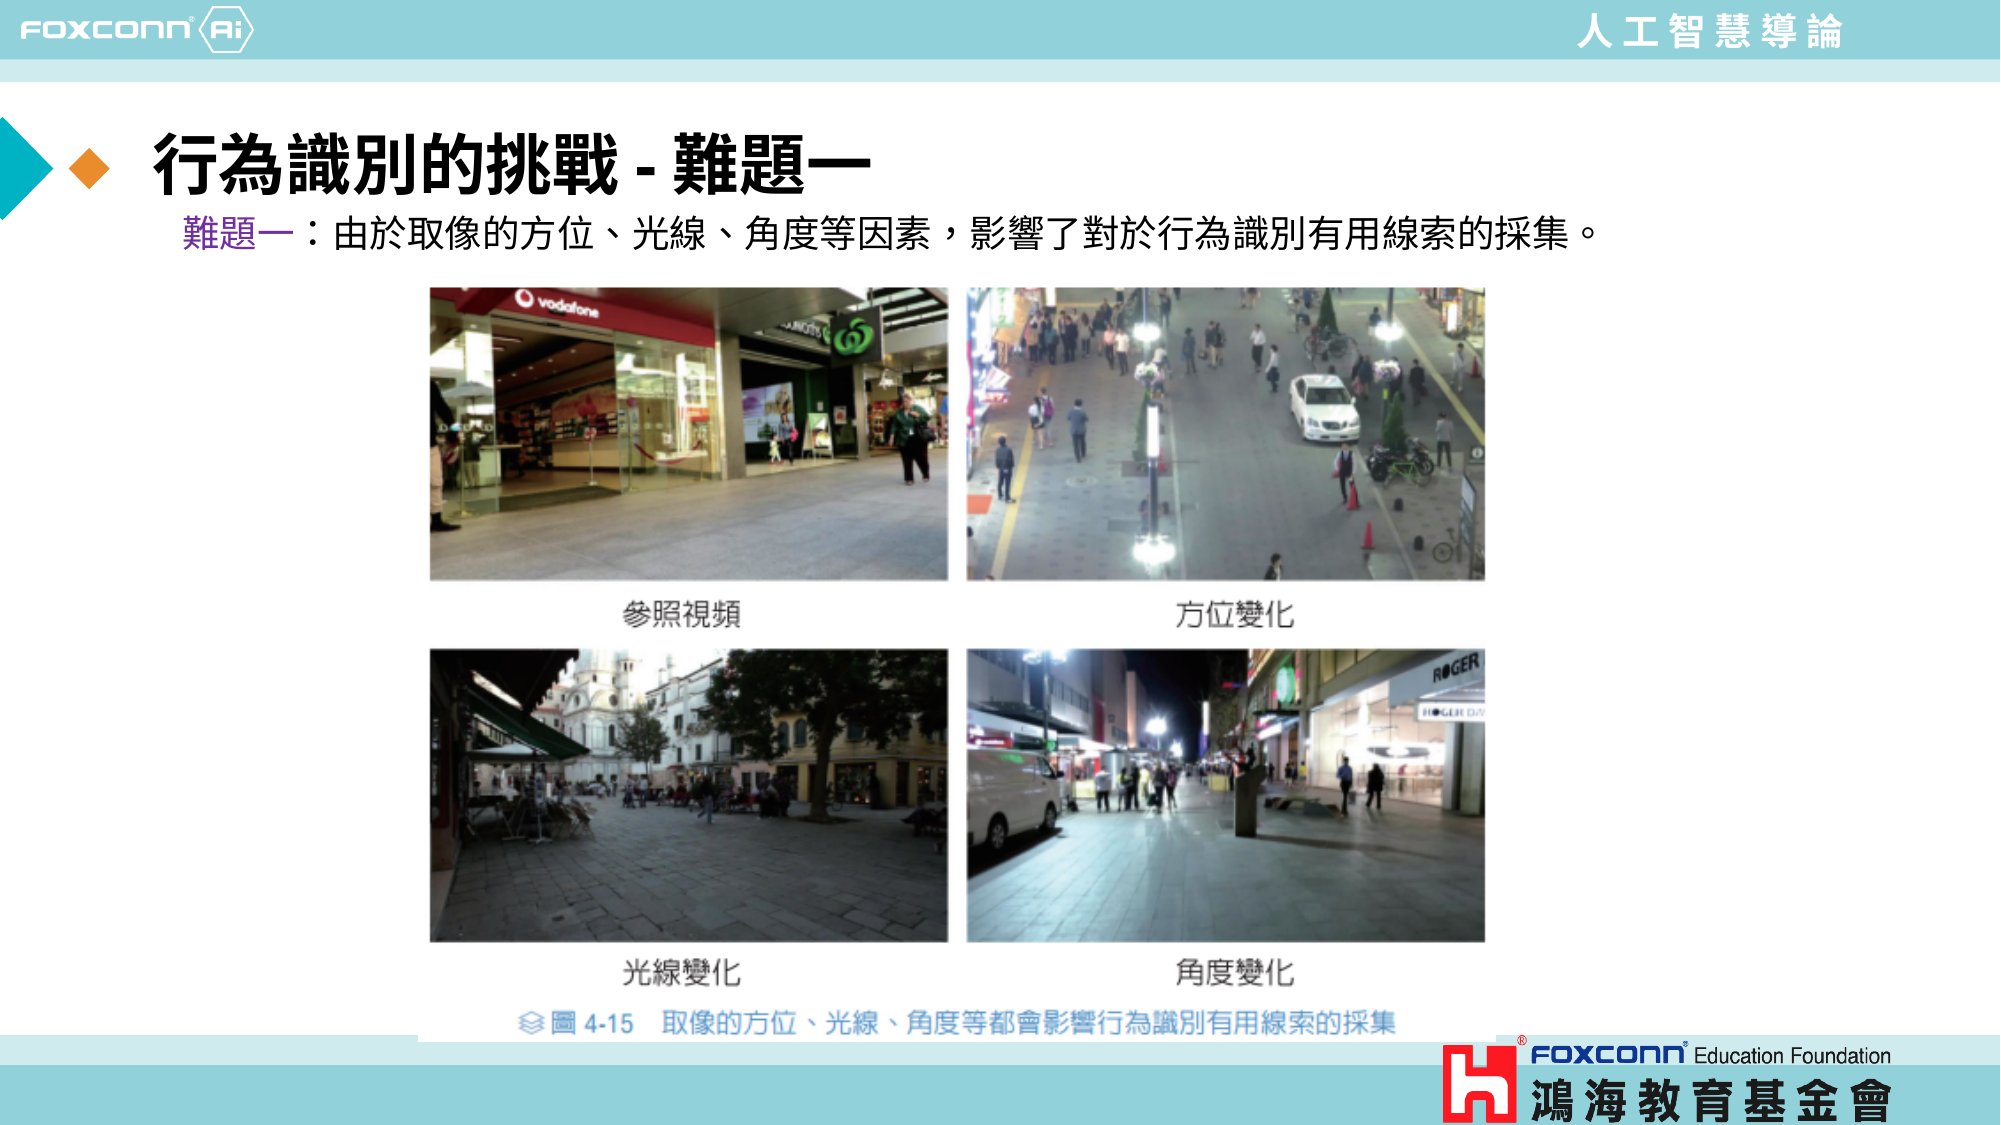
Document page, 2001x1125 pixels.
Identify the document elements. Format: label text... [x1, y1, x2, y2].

picture [1443, 1035, 1891, 1123]
text_box 難題一：由於取像的方位、光線、角度等因素，影響了對於行為識別有用線索的採集。 [167, 202, 1791, 263]
picture [21, 6, 254, 53]
title 行為識別的挑戰-難題一 [137, 124, 1863, 213]
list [418, 279, 1496, 1042]
